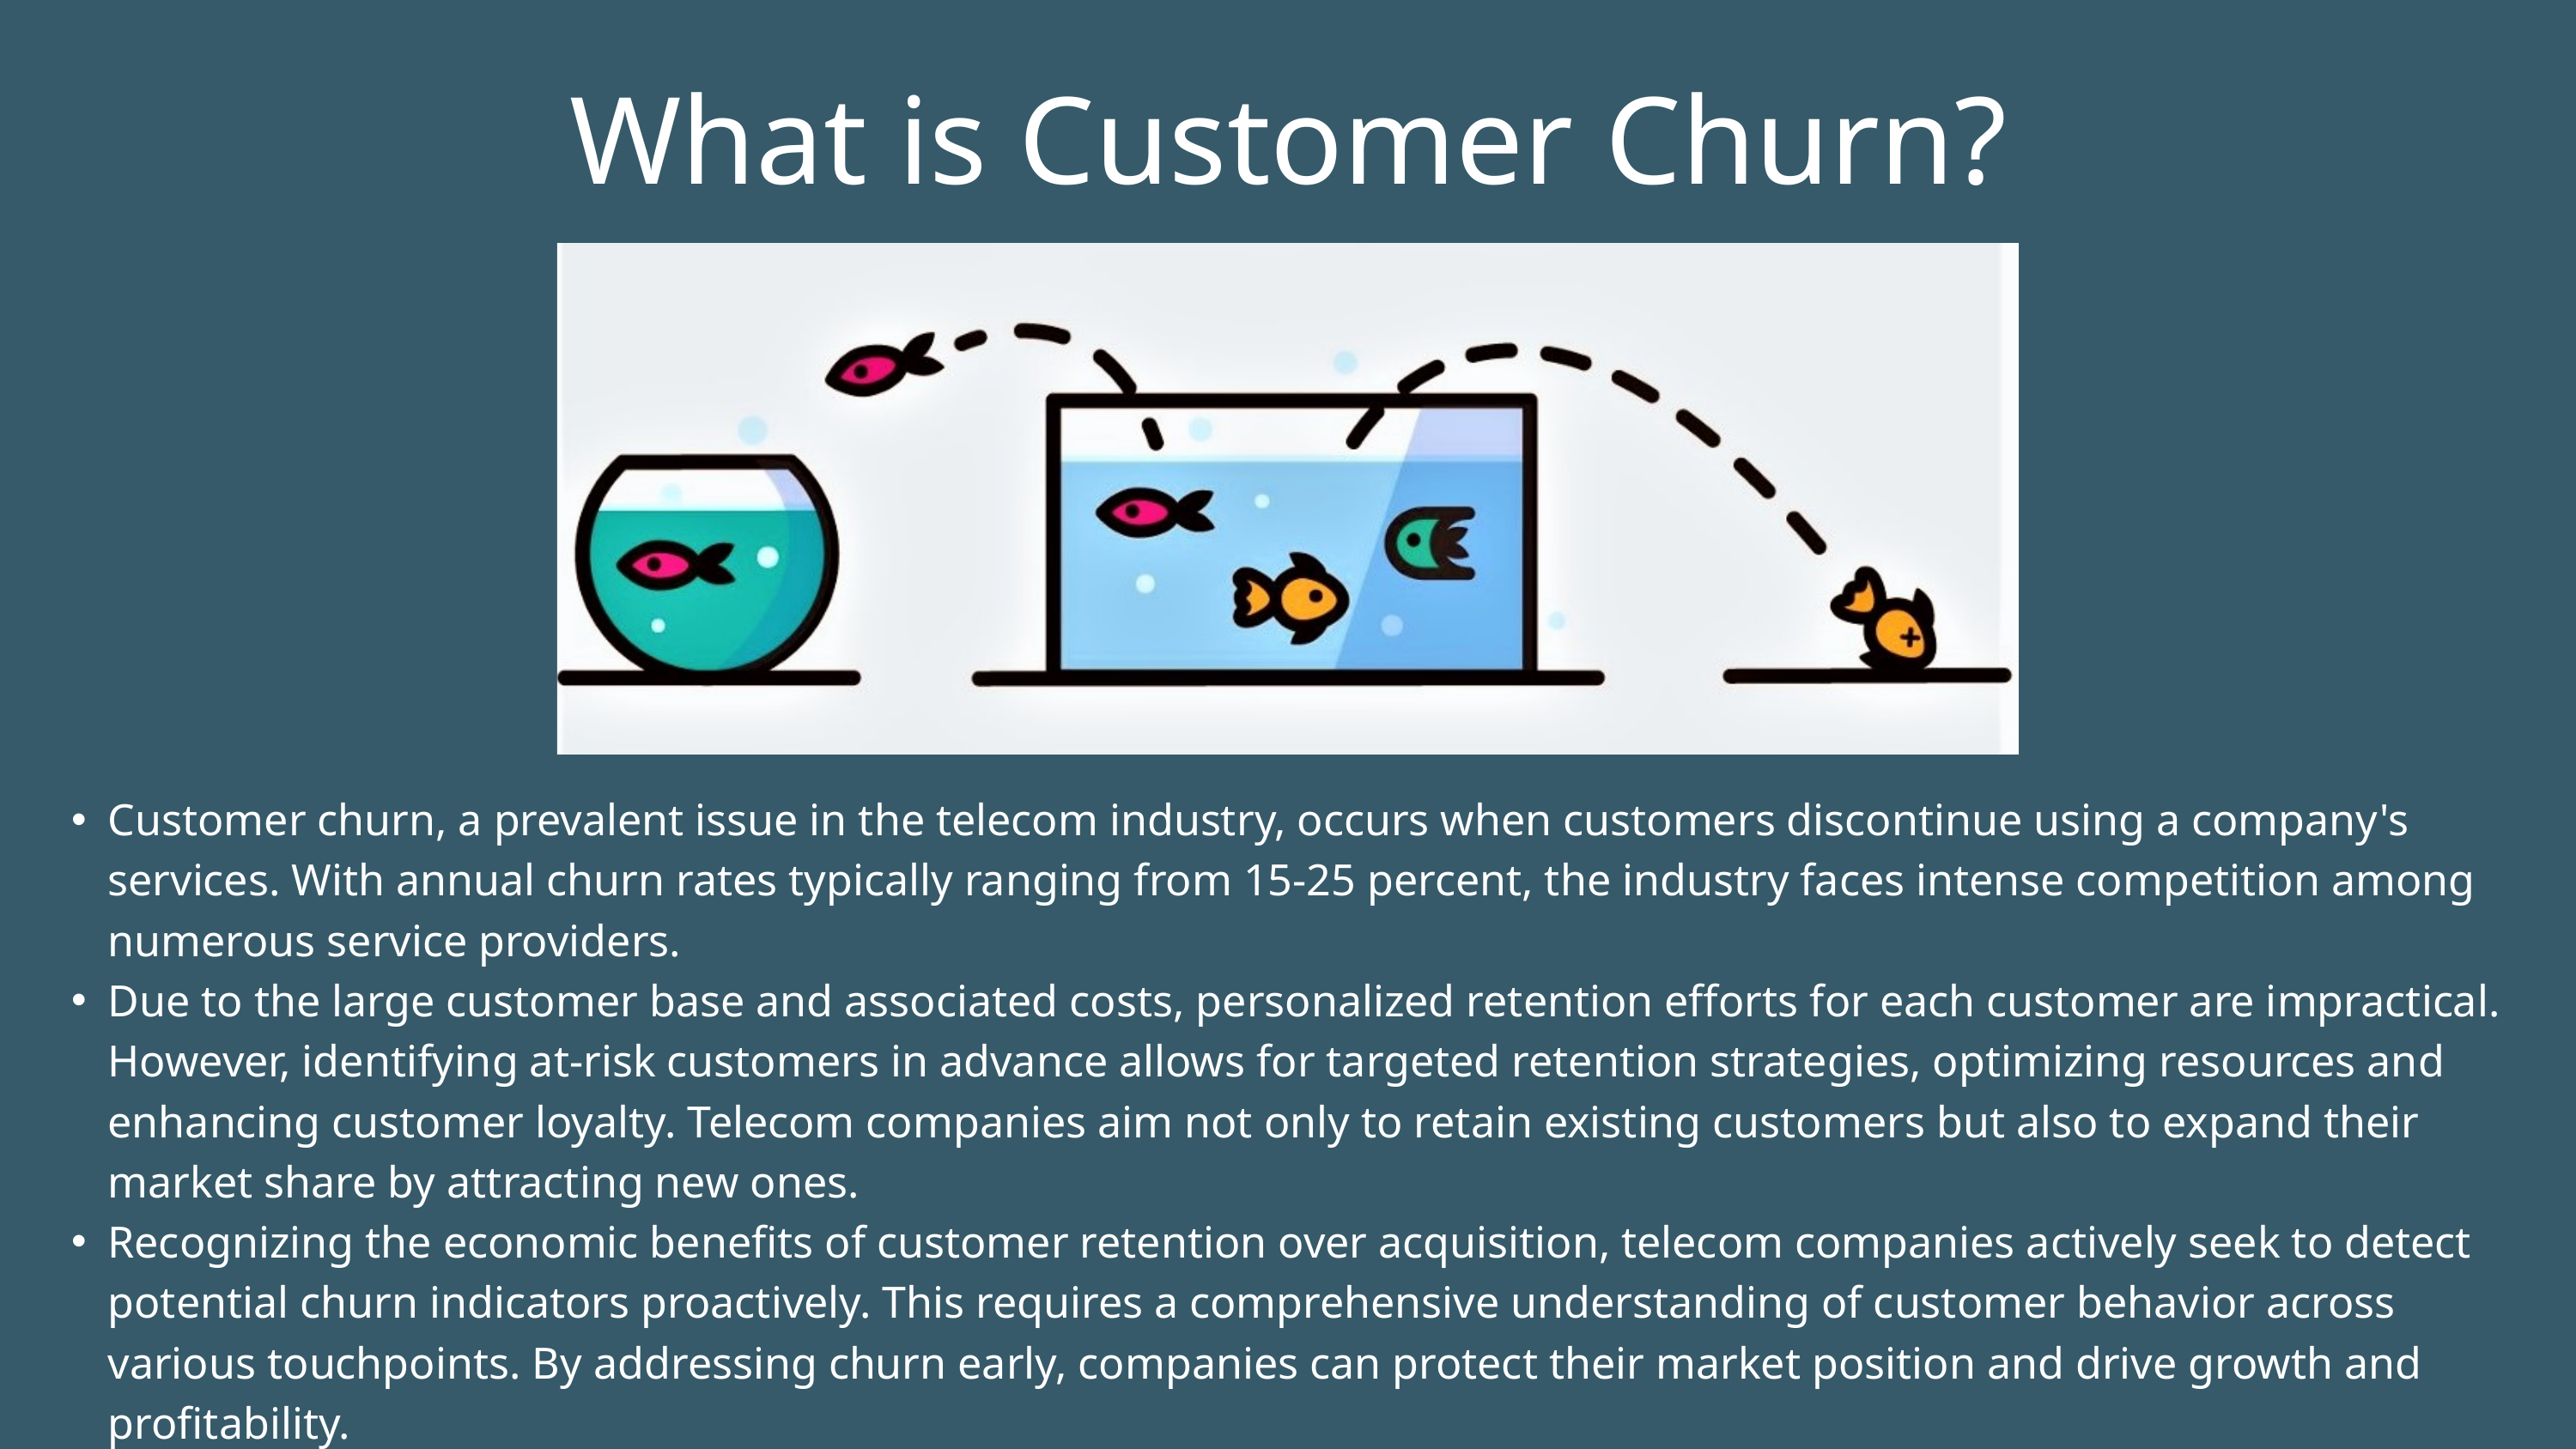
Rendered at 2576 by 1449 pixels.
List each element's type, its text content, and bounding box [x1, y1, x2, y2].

text_box Customer churn, a prevalent issue in the telecom industry, occurs when customers discontinue using a company's services. With annual churn rates typically ranging from 15-25 percent, the industry faces intense competition among numerous service providers. Due to the large customer base and associated costs, personalized retention efforts for each customer are impractical. However, identifying at-risk customers in advance allows for targeted retention strategies, optimizing resources and enhancing customer loyalty. Telecom companies aim not only to retain existing customers but also to expand their market share by attracting new ones. Recognizing the economic benefits of customer retention over acquisition, telecom companies actively seek to detect potential churn indicators proactively. This requires a comprehensive understanding of customer behavior across various touchpoints. By addressing churn early, companies can protect their market position and drive growth and profitability. [34, 784, 2542, 1448]
text_box [556, 243, 2019, 755]
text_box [1826, 1204, 2036, 1240]
text_box What is Customer Churn? [311, 56, 2265, 209]
